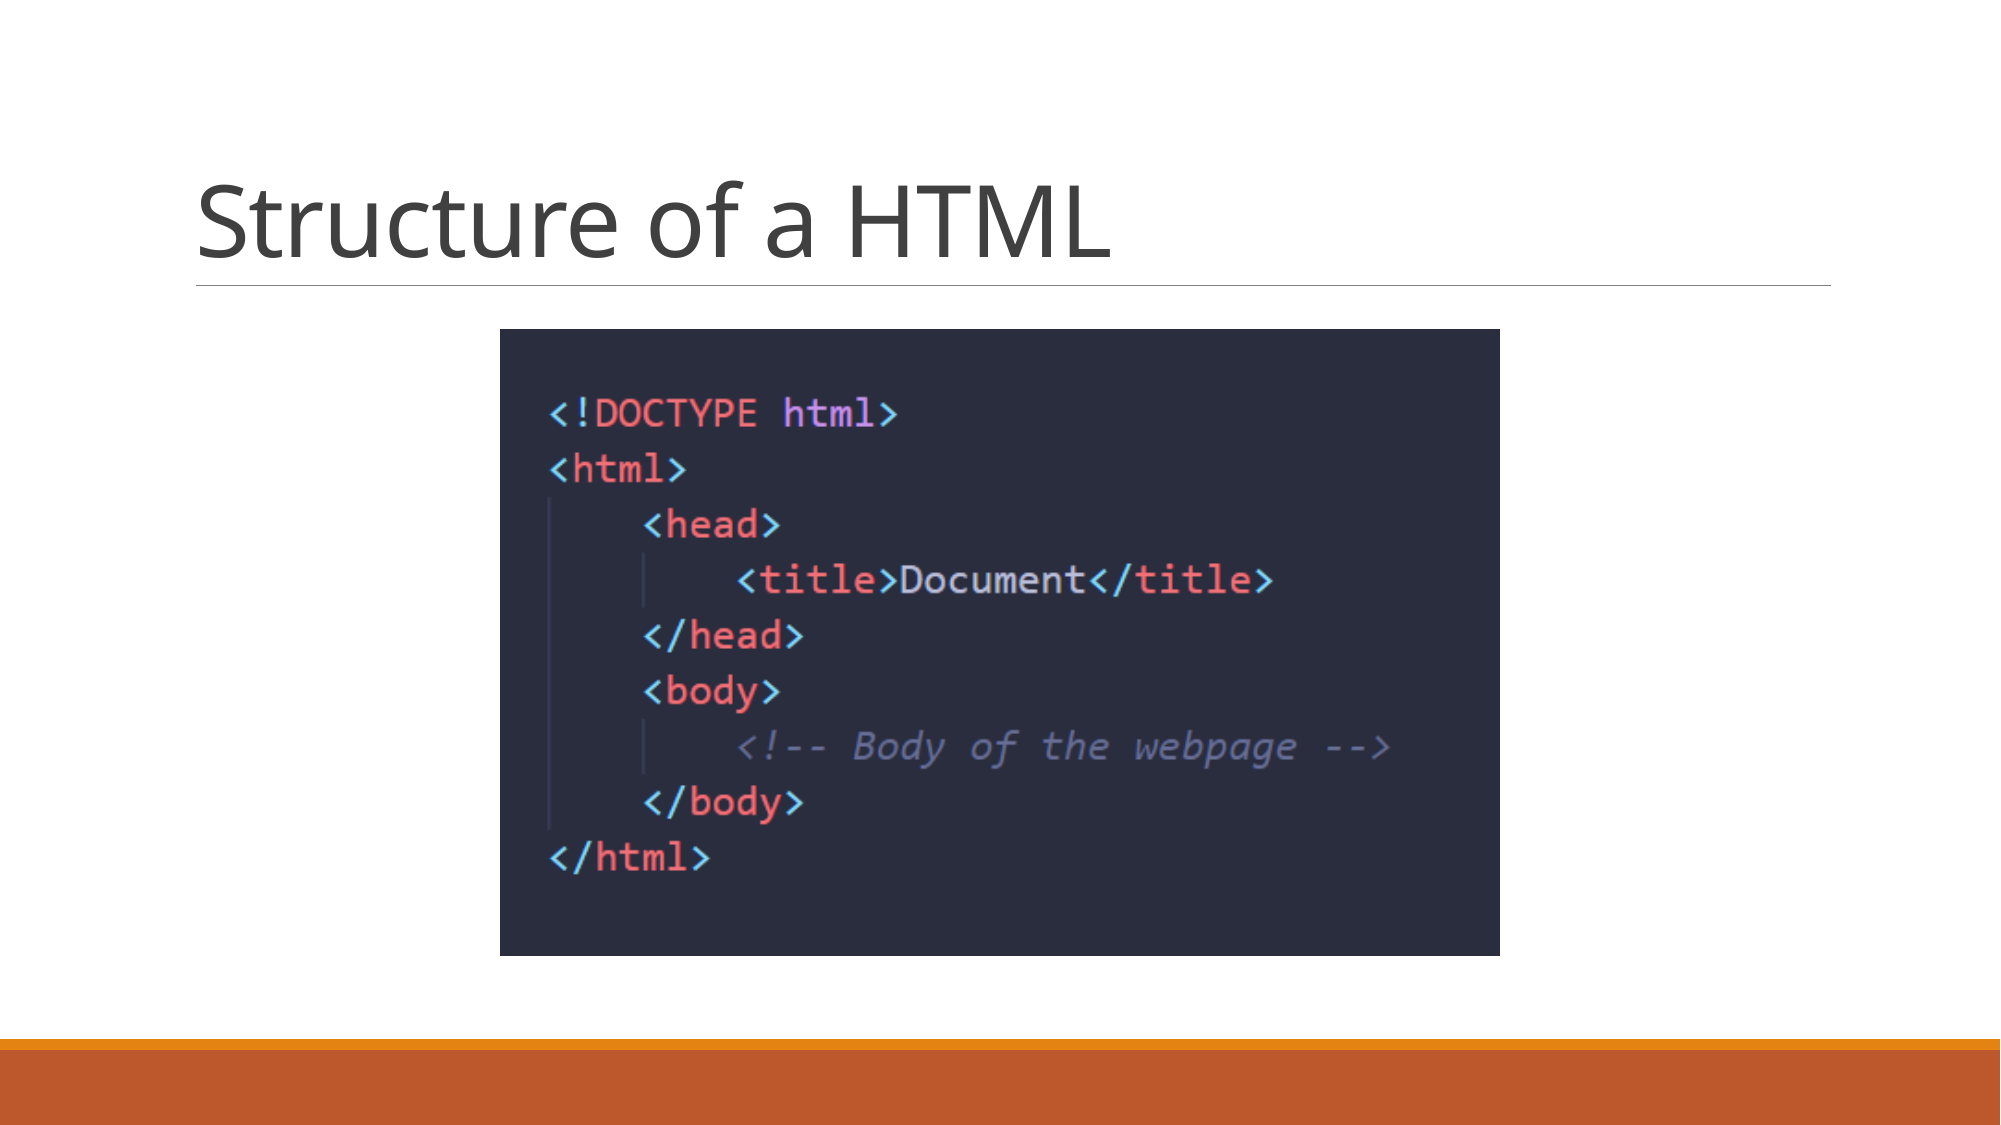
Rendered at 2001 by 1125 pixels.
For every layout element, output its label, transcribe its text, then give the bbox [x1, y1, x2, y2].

picture [500, 329, 1500, 956]
title Structure of a HTML [180, 47, 1830, 285]
